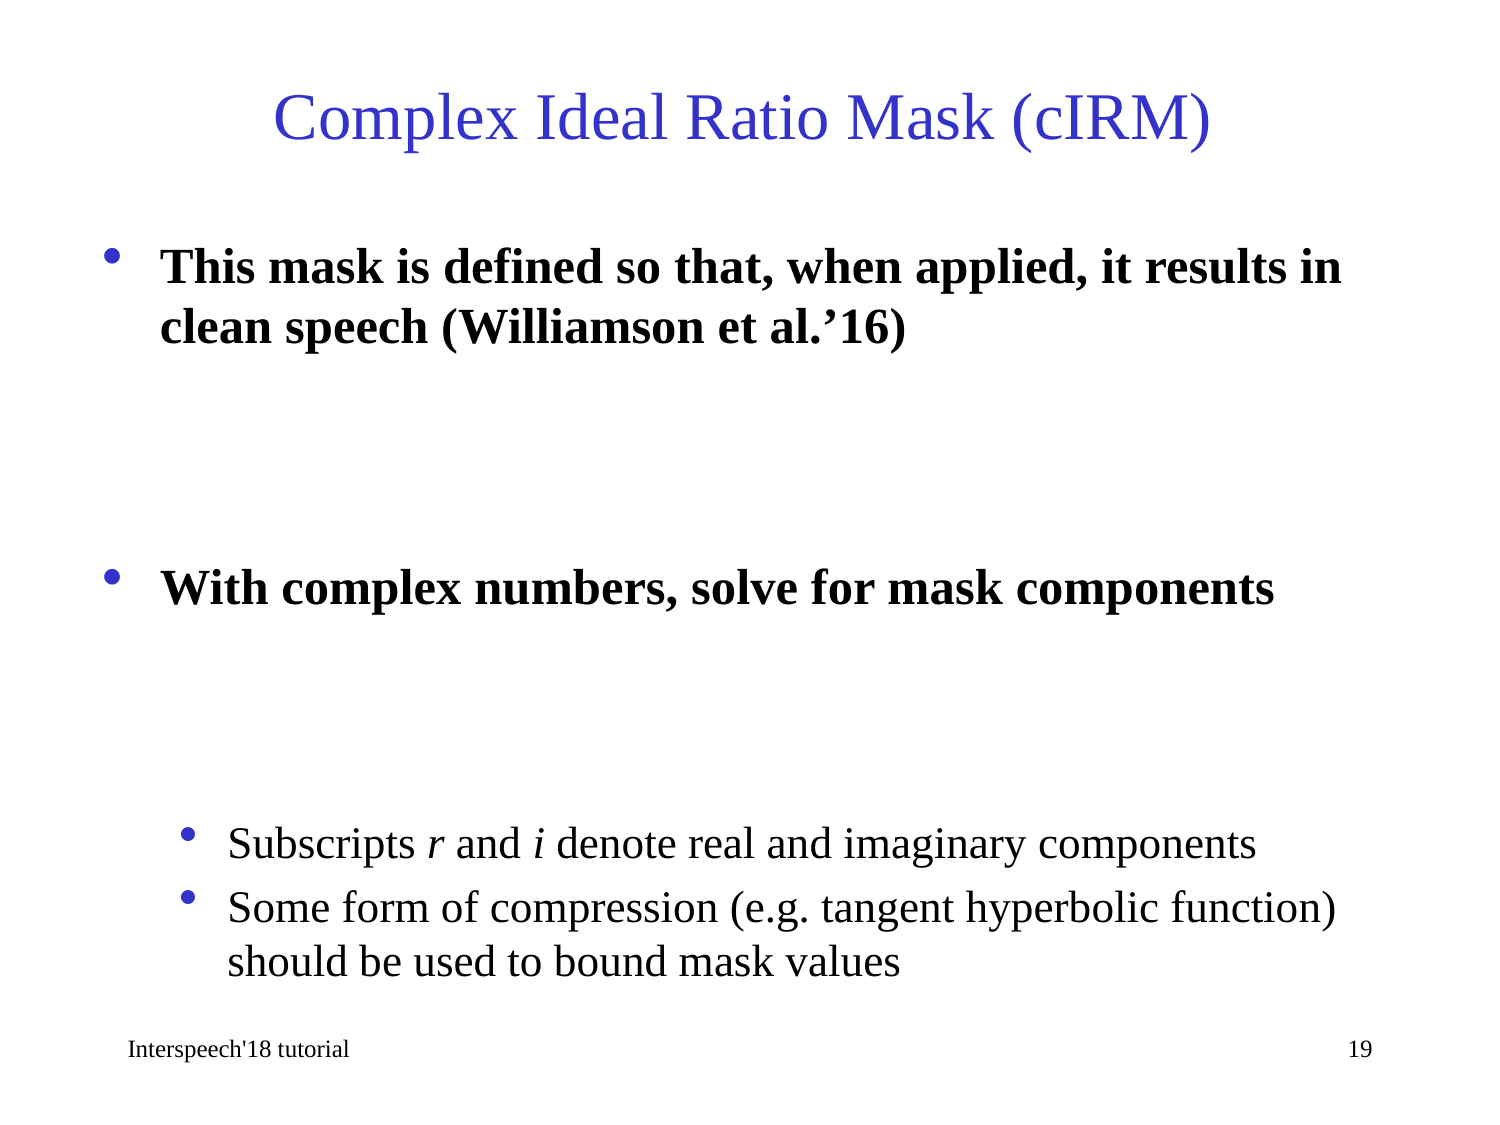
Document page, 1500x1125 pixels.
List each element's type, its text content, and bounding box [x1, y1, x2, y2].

slide_number Interspeech'18 tutorial [112, 1024, 426, 1101]
title Complex Ideal Ratio Mask (cIRM) [87, 62, 1400, 163]
slide_number 19 [1074, 1024, 1388, 1101]
